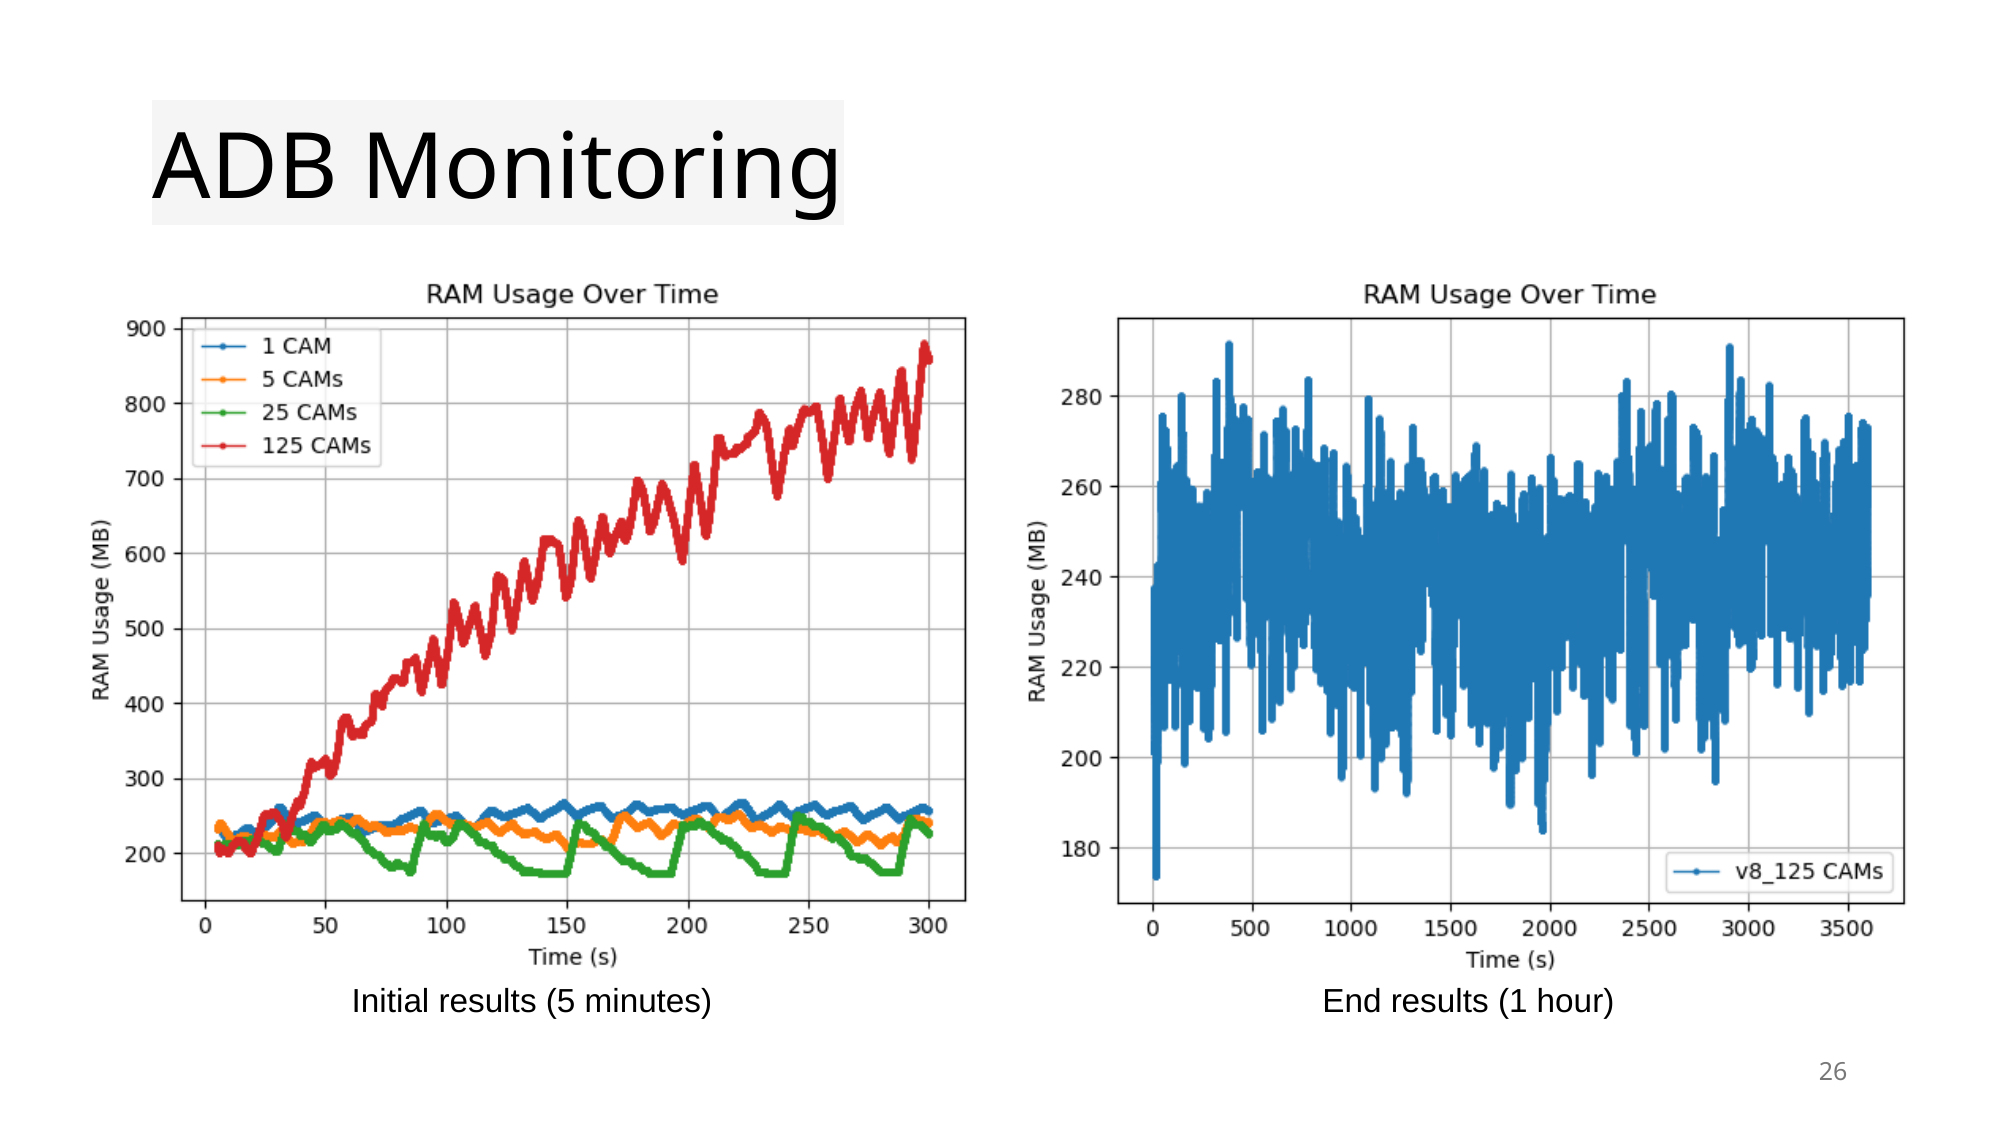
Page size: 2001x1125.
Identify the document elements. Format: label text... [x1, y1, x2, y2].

text_box Initial results (5 minutes) [323, 971, 741, 1027]
picture [1018, 276, 1919, 971]
picture [82, 276, 982, 971]
slide_number 26 [1412, 1042, 1863, 1103]
title ADB Monitoring [137, 59, 1863, 278]
text_box End results (1 hour) [1294, 971, 1644, 1027]
